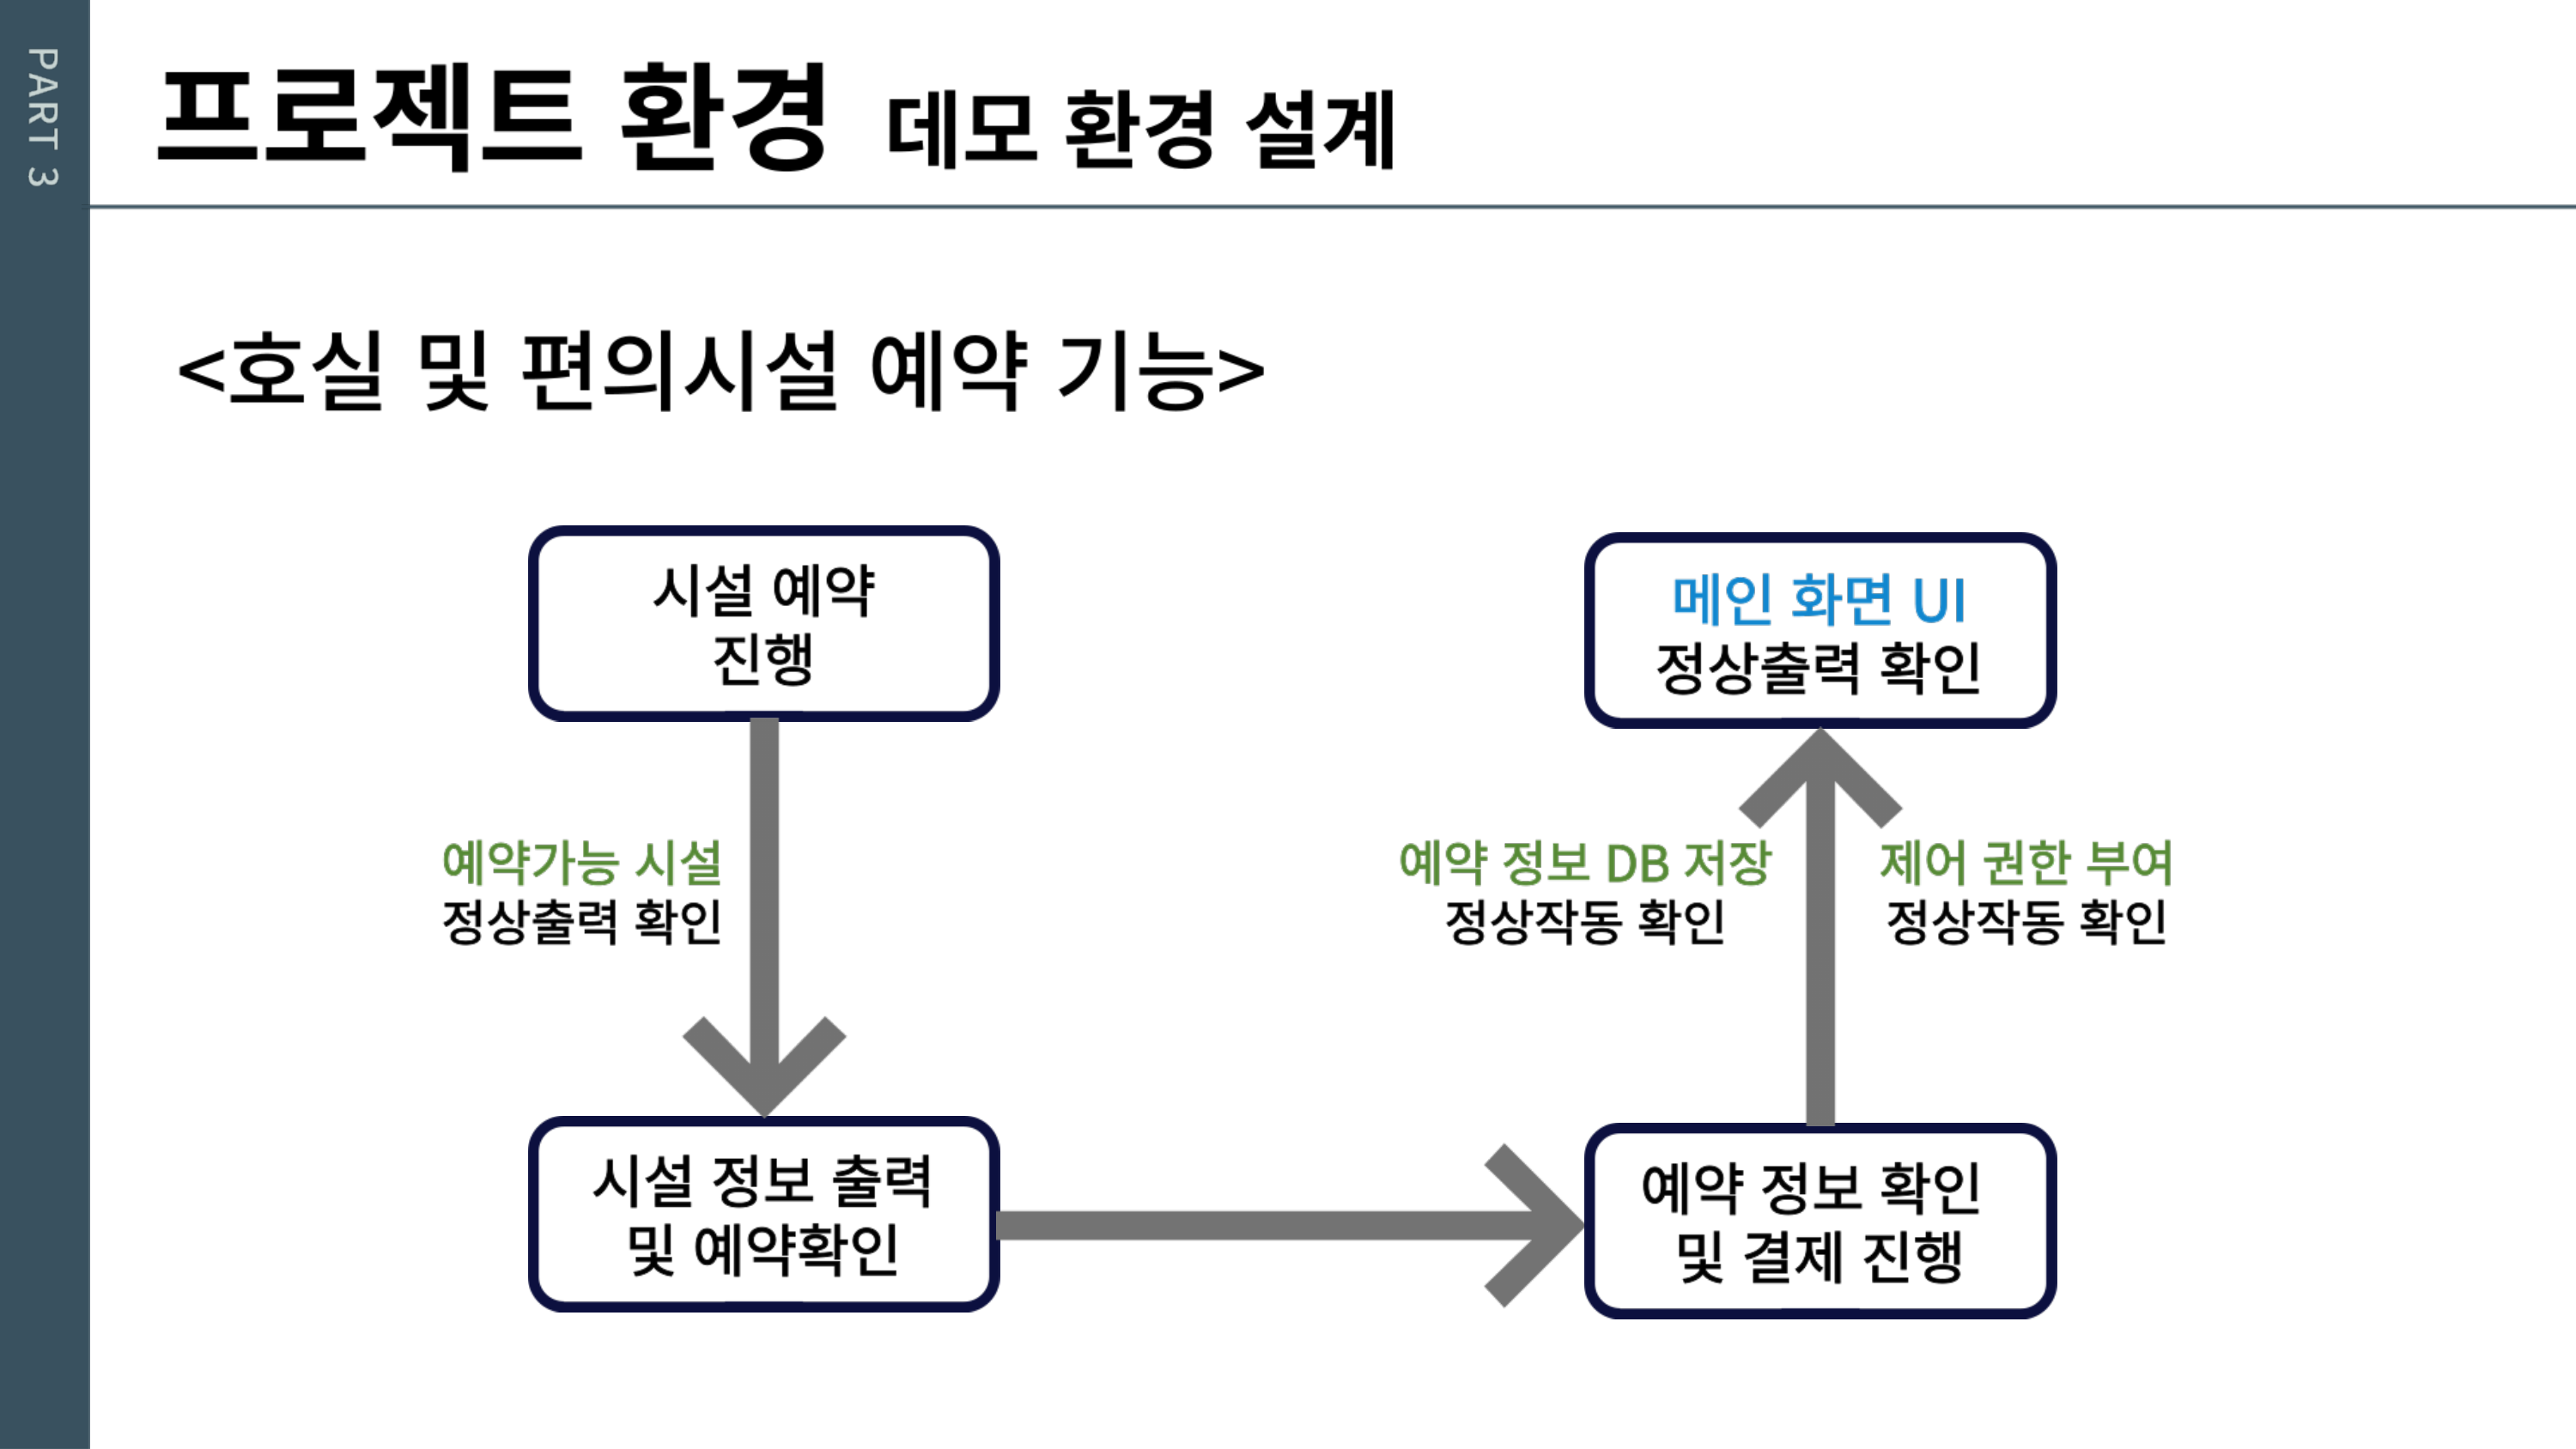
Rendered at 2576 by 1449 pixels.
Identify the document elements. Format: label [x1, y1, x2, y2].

picture [90, 11, 2576, 227]
text_box [1452, 201, 2576, 214]
text_box [0, 0, 90, 1449]
picture [595, 540, 901, 712]
text_box [528, 1116, 1001, 1313]
picture [1386, 730, 2192, 967]
picture [1605, 1137, 2026, 1310]
text_box [996, 1138, 1580, 1313]
text_box [564, 831, 965, 1005]
text_box [1584, 532, 2057, 730]
picture [1603, 549, 2005, 722]
text_box [528, 525, 1001, 722]
picture [549, 1131, 956, 1303]
picture [434, 722, 850, 967]
picture [163, 291, 1304, 452]
picture [678, 1005, 850, 1116]
text_box [82, 201, 131, 214]
picture [1735, 1013, 1906, 1123]
text_box [1584, 1123, 2057, 1319]
text_box [1620, 840, 2021, 1013]
